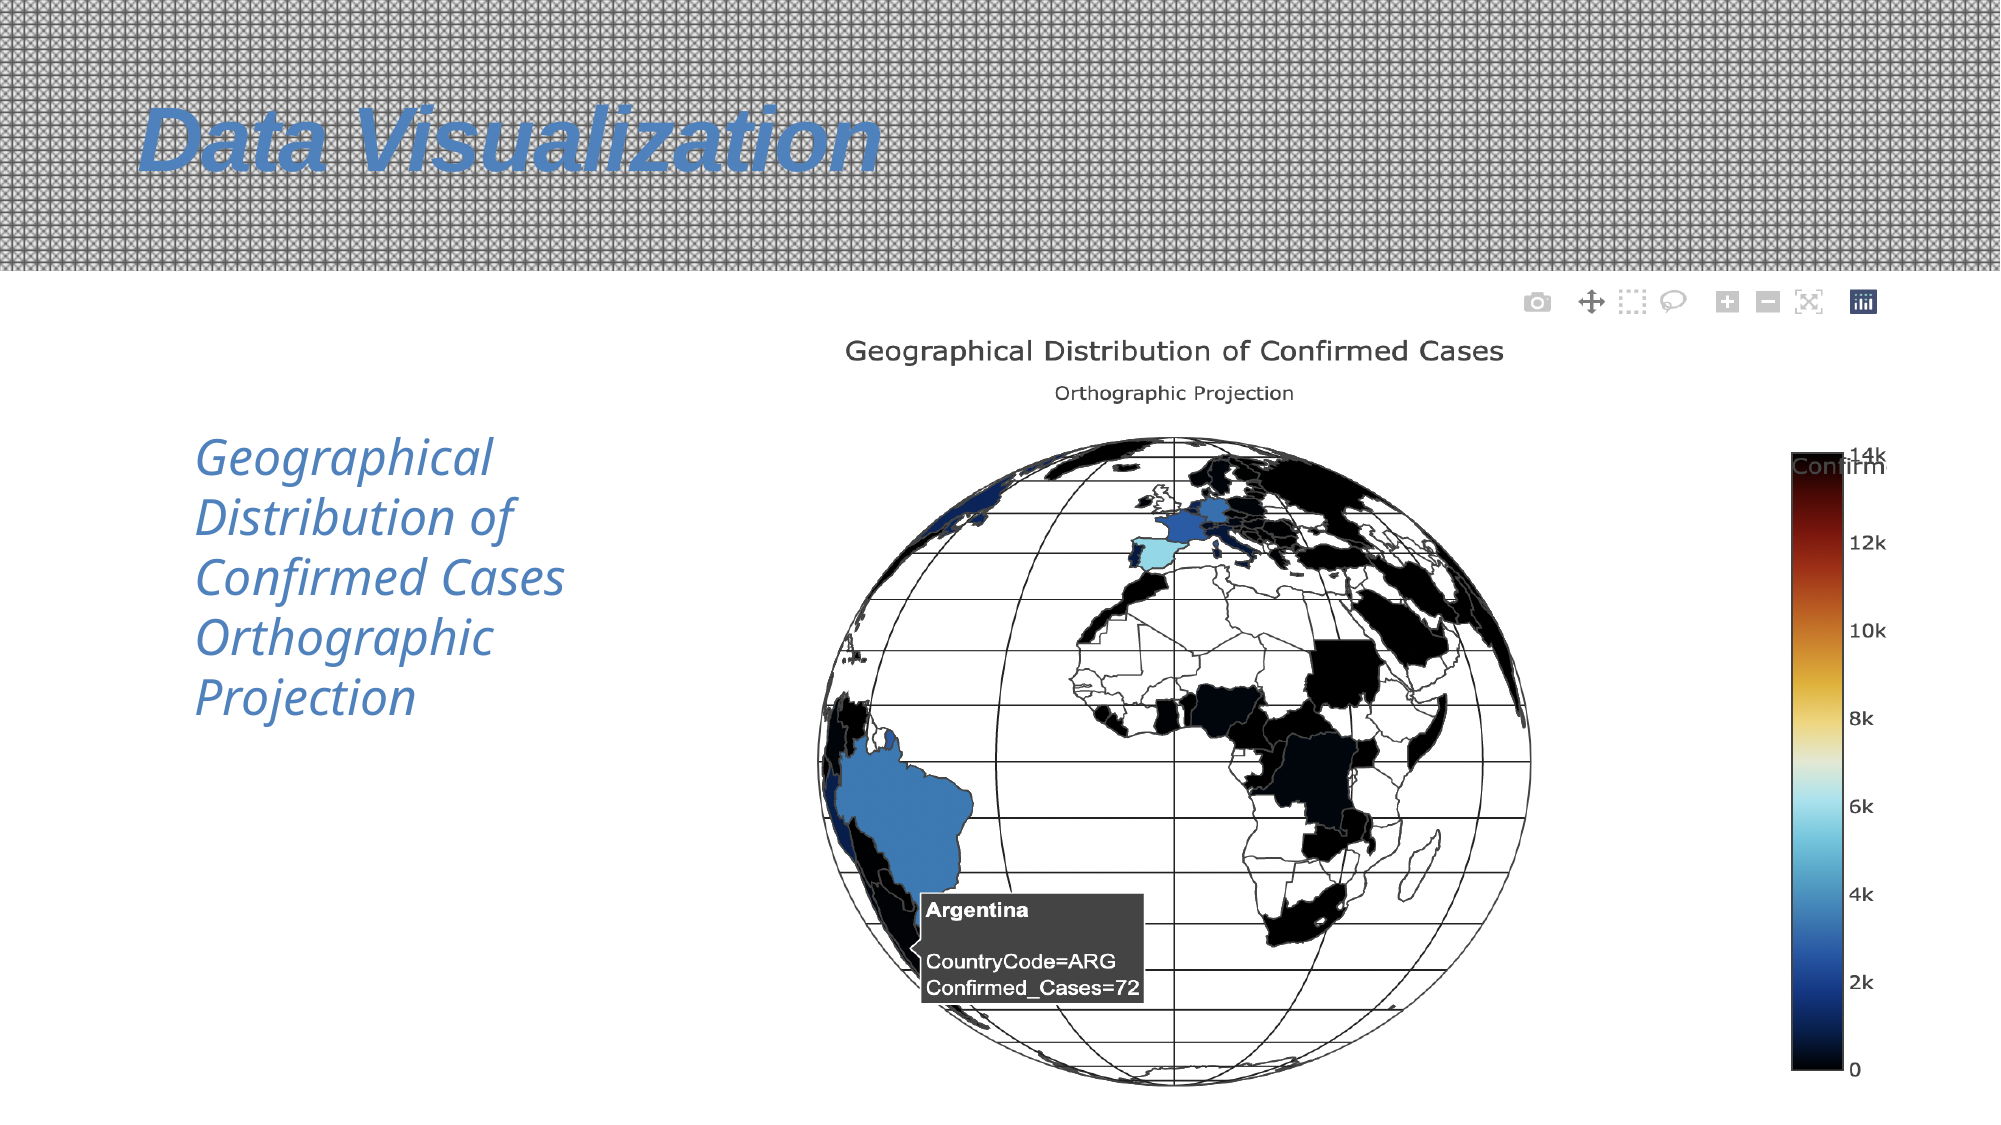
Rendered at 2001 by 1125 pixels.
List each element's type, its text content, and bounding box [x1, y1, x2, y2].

picture [0, 0, 2000, 271]
text_box Geographical Distribution of Confirmed Cases Orthographic Projection [187, 417, 670, 733]
picture [670, 278, 1946, 1100]
text_box Data Visualization [130, 72, 1775, 197]
